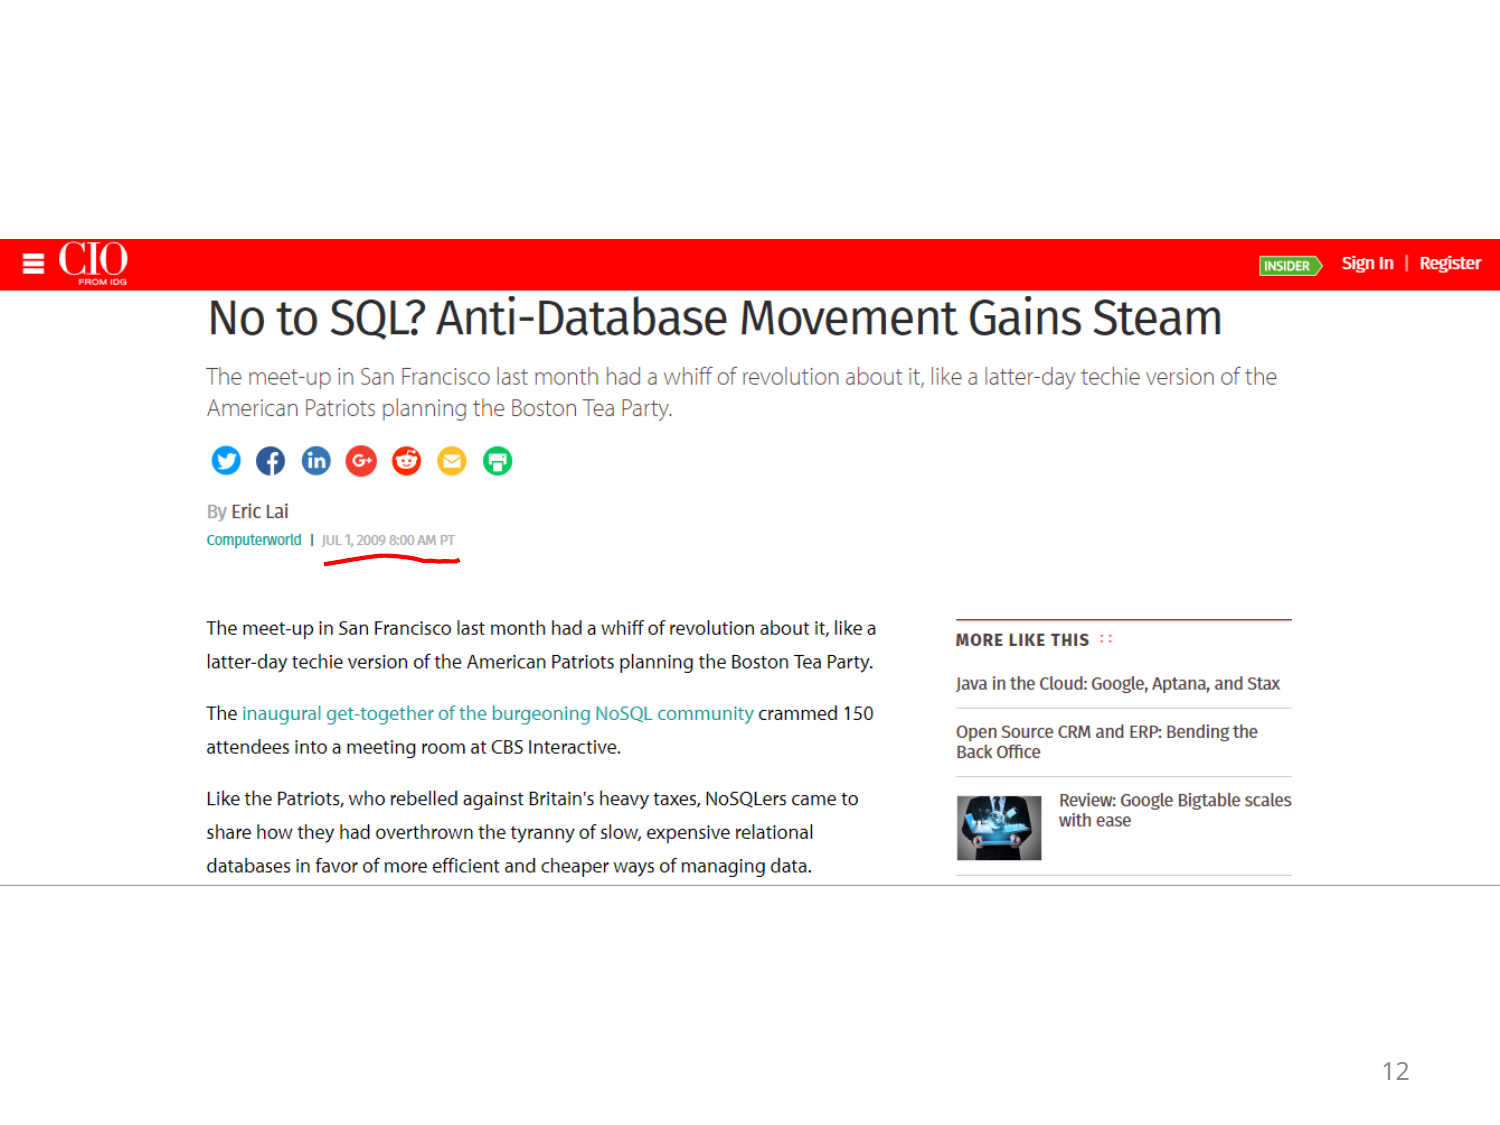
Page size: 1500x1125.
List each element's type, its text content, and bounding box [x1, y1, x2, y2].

slide_number 12 [1074, 1042, 1425, 1103]
picture [0, 239, 1500, 886]
